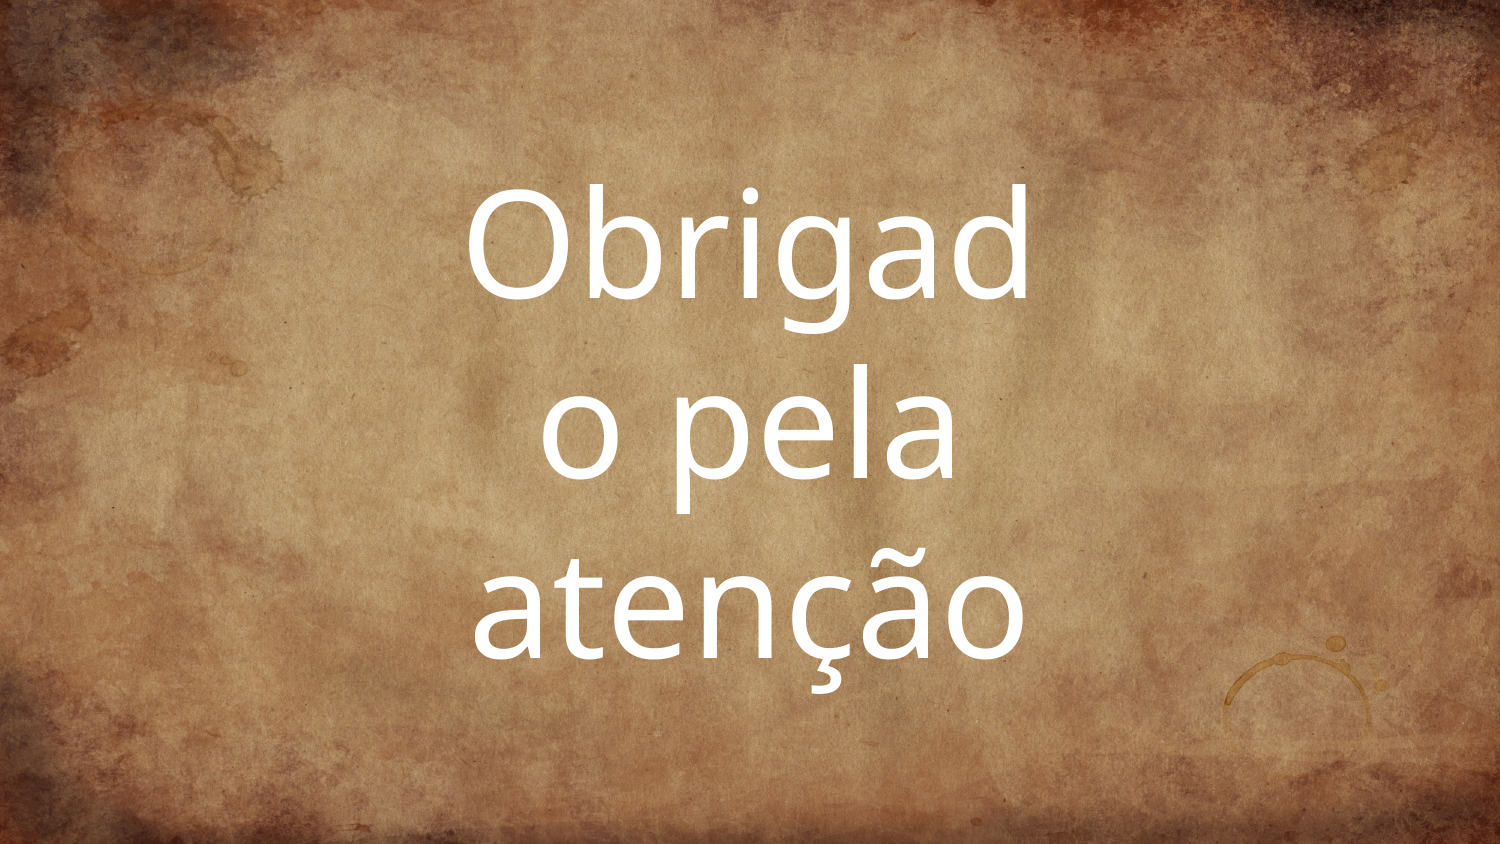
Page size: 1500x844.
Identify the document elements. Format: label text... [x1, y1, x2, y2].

text_box Obrigado pela atenção [419, 133, 1081, 704]
picture [0, 0, 1500, 844]
